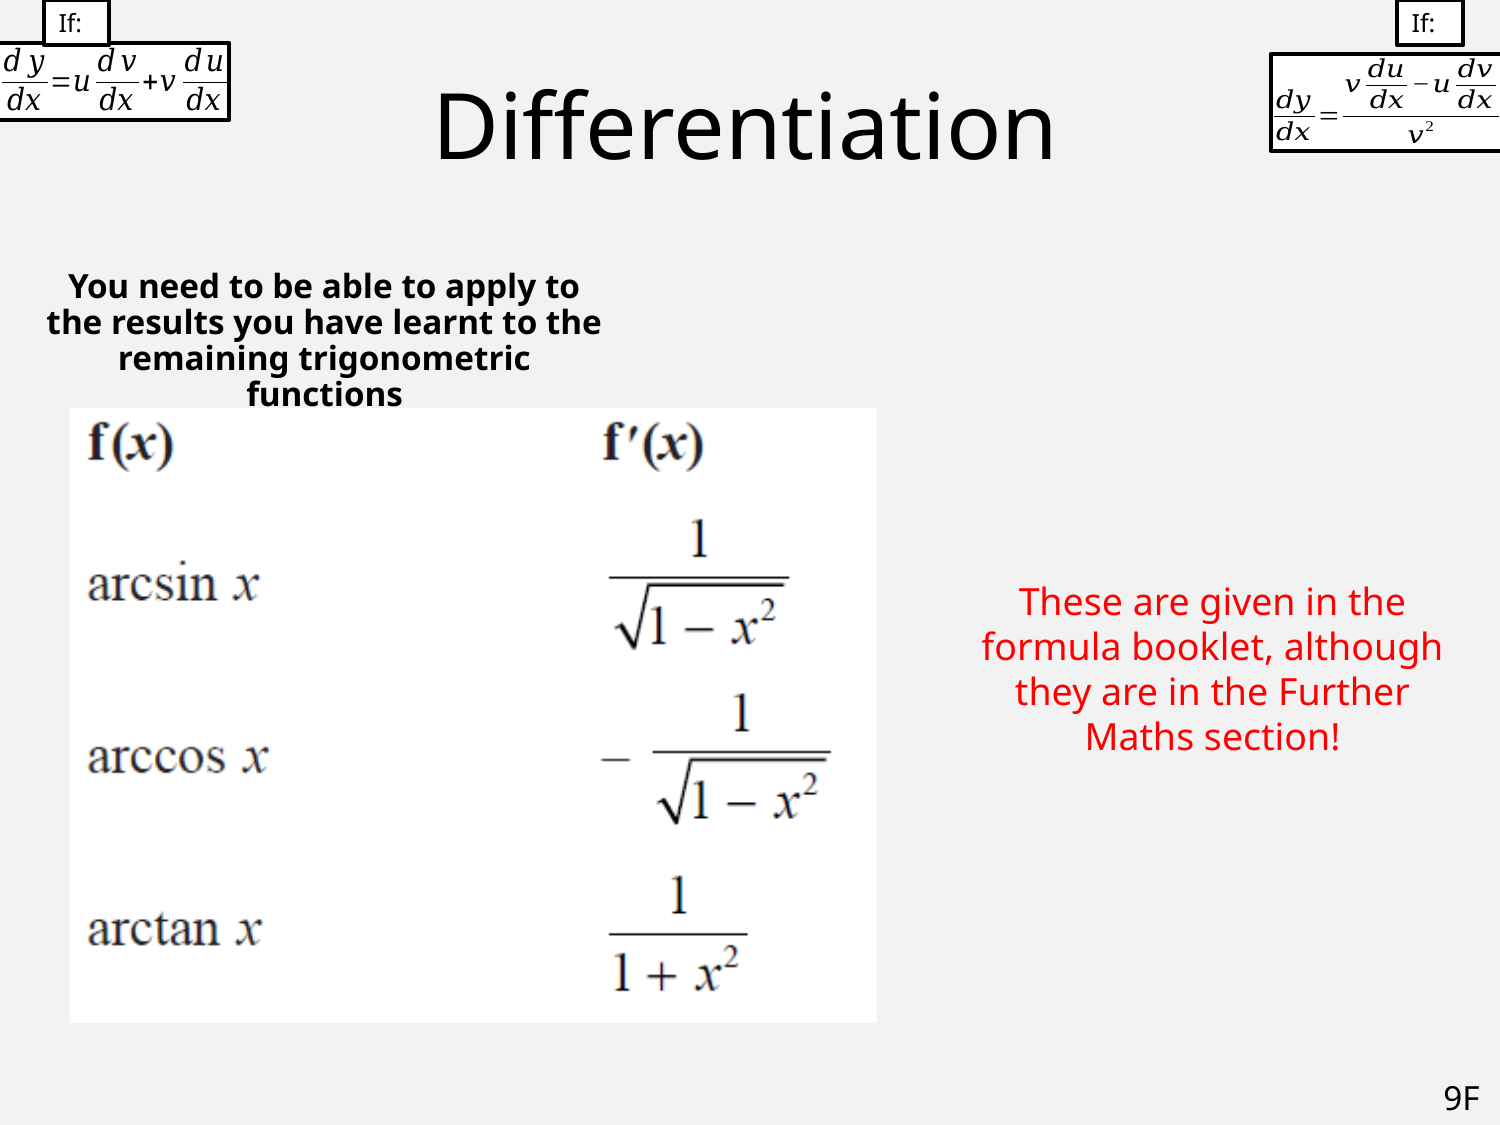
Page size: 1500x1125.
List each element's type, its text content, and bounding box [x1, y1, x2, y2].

list You need to be able to apply to the results you have learnt to the remaining trigonometric functions [24, 262, 625, 1046]
title Differentiation [98, 21, 1393, 239]
picture [69, 408, 877, 1023]
text_box These are given in the formula booklet, although they are in the Further Maths section! [941, 571, 1484, 766]
text_box 9F [1428, 1069, 1500, 1125]
